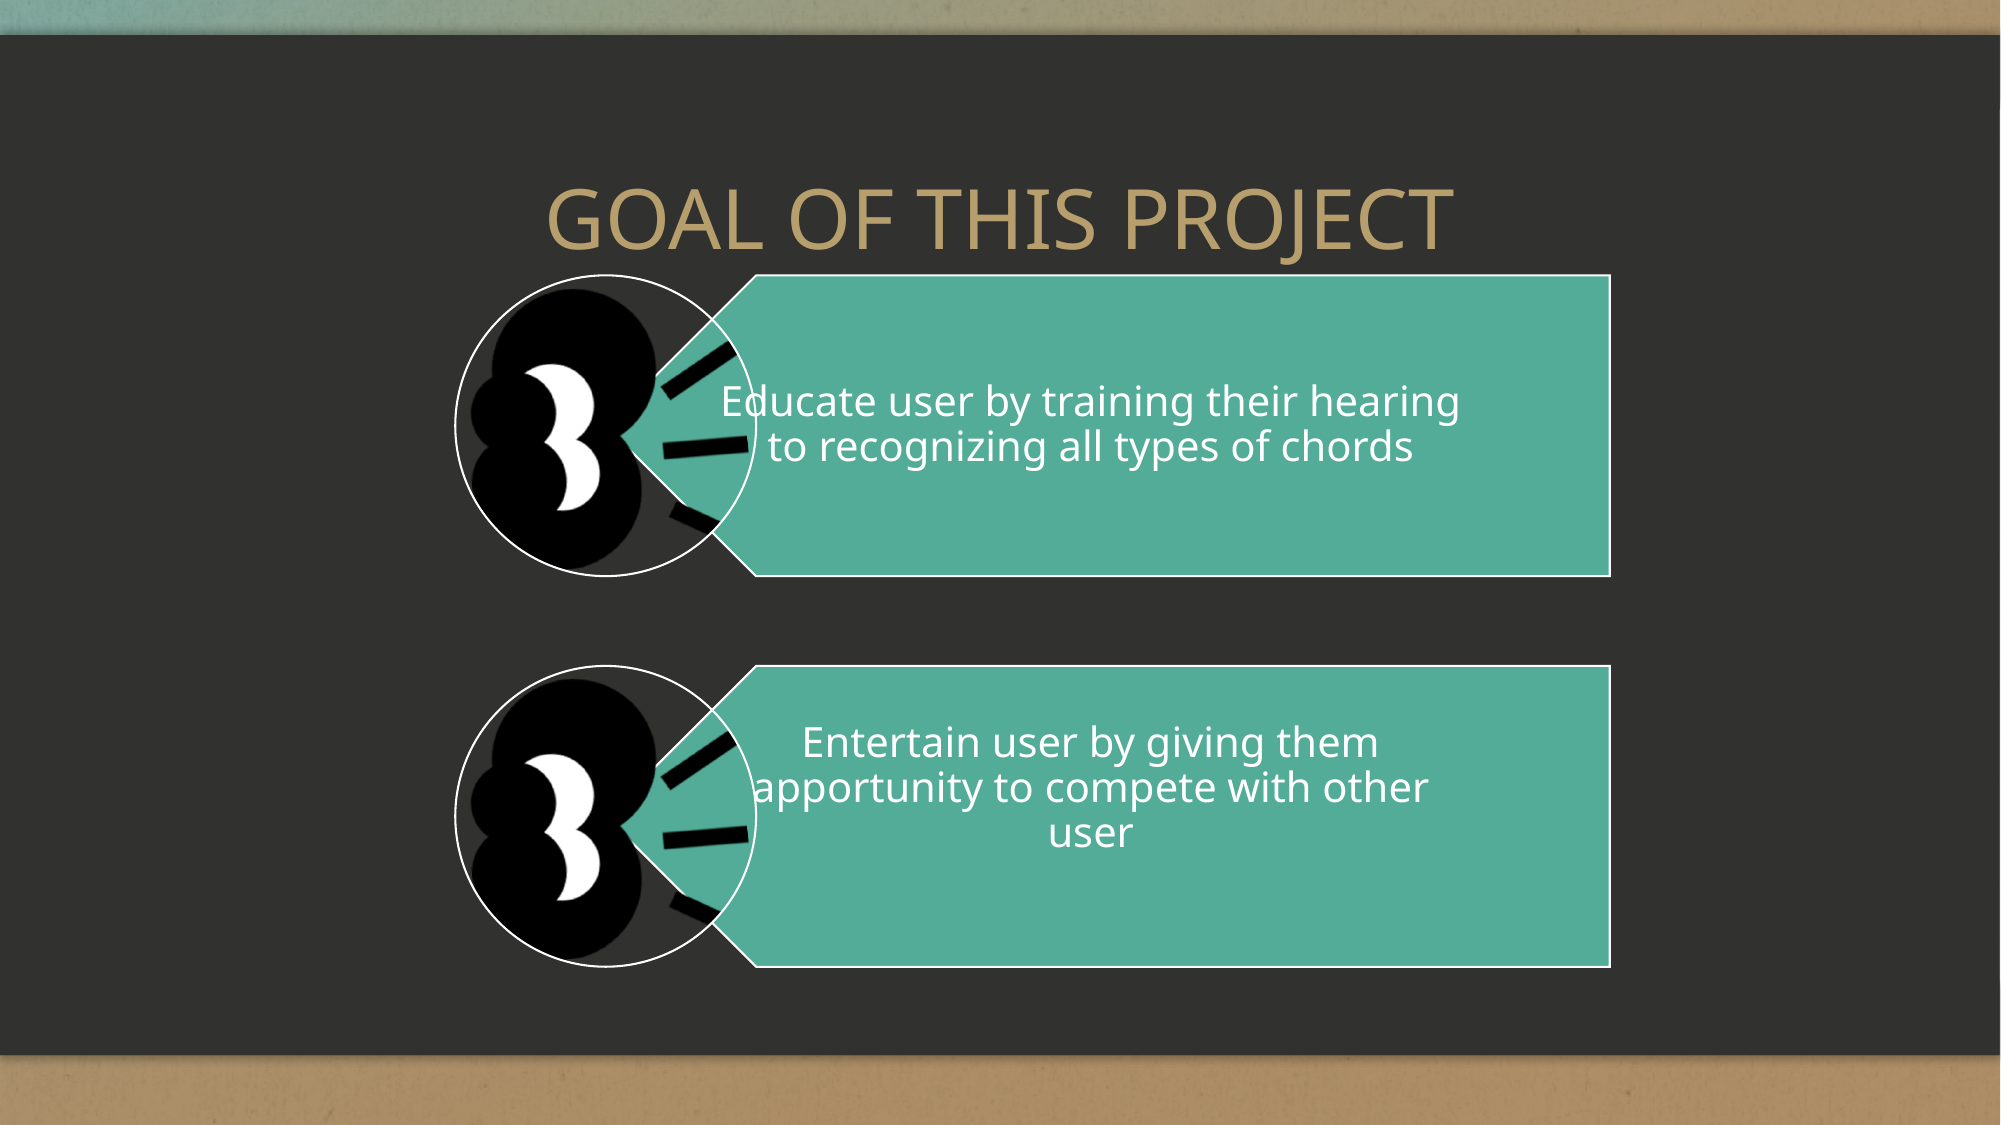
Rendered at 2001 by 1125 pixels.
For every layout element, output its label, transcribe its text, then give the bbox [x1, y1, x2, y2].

picture [0, 0, 2001, 1125]
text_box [277, 274, 1788, 968]
title GOAL OF THIS PROJECT [212, 68, 1788, 275]
